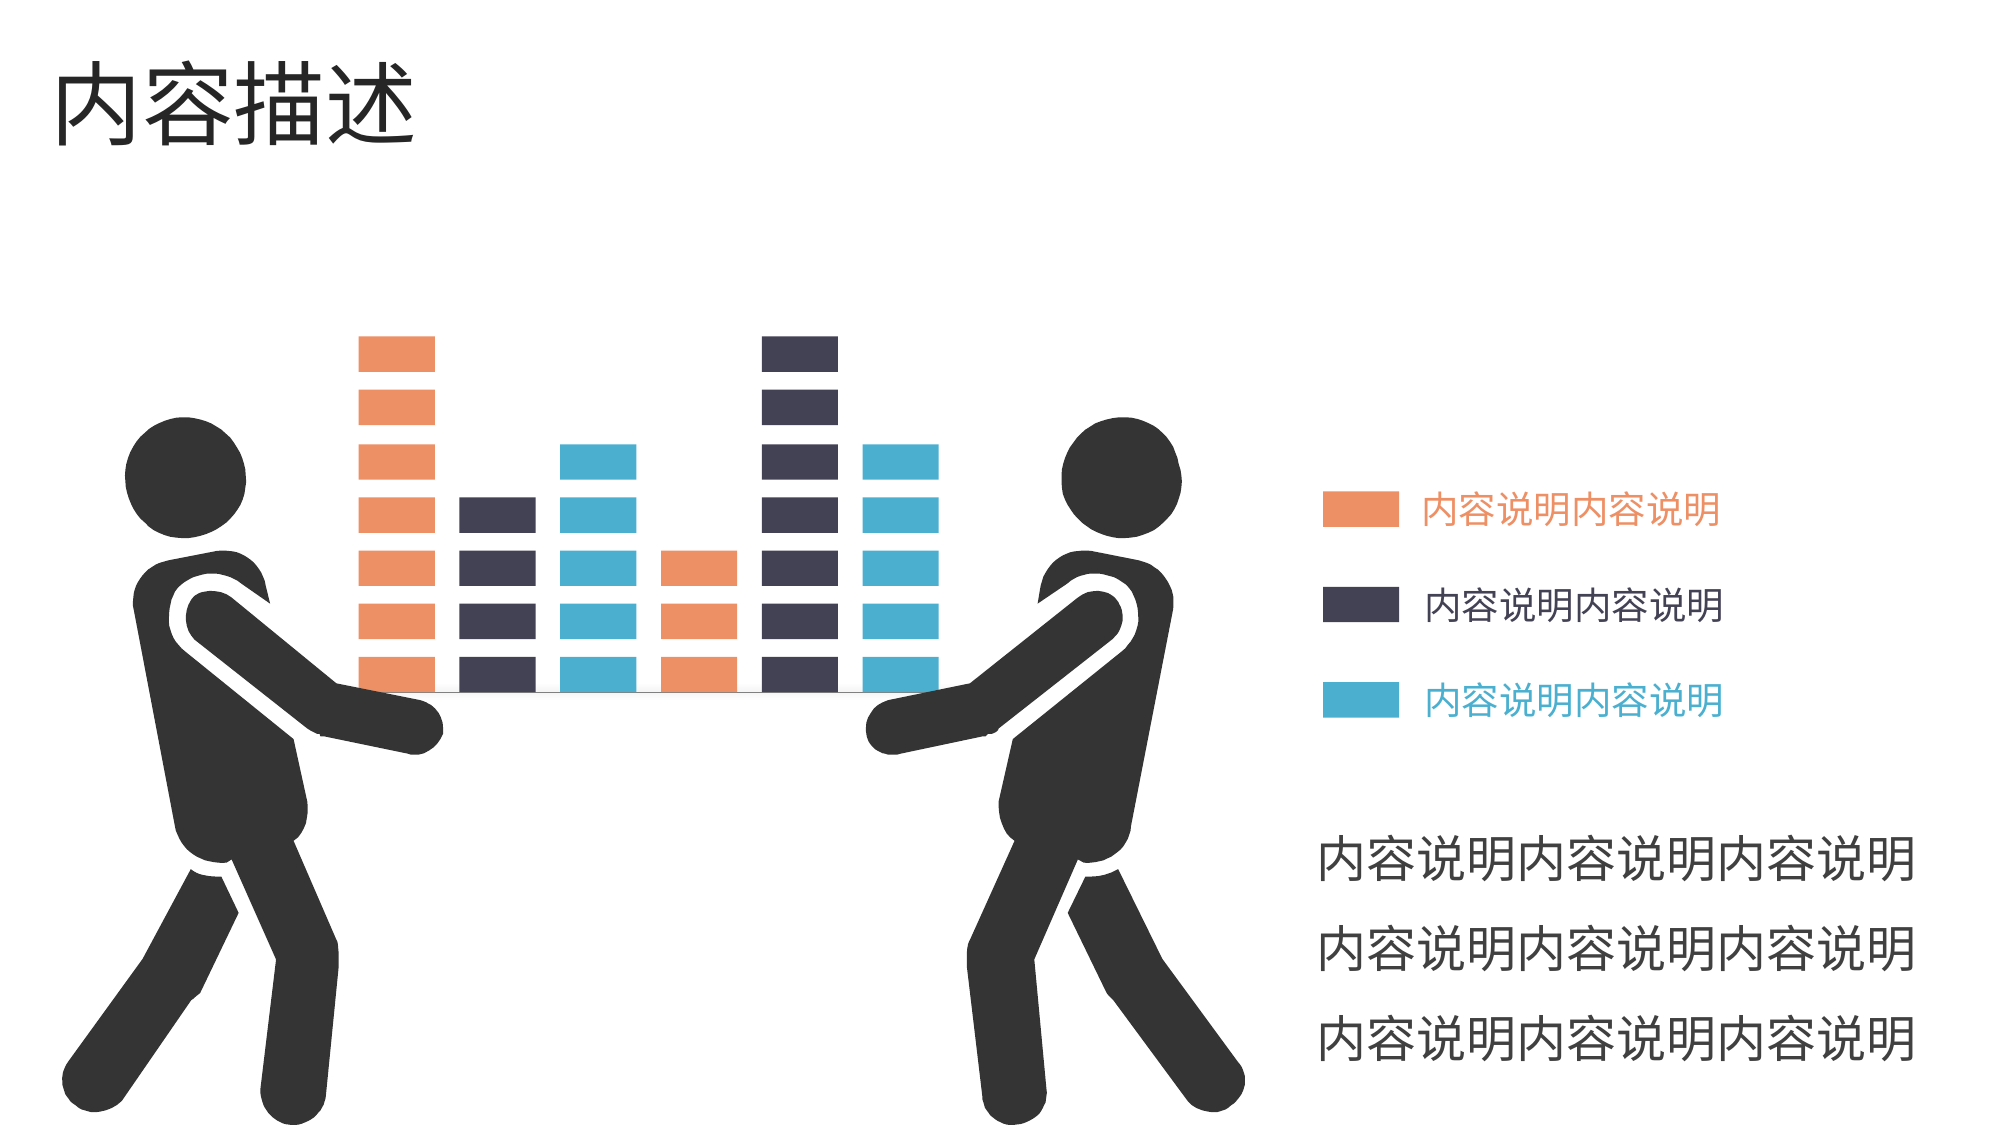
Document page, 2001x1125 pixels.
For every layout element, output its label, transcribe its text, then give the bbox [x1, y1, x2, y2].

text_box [1323, 669, 1741, 731]
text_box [295, 336, 978, 693]
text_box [865, 417, 1245, 1125]
text_box 内容说明内容说明内容说明 内容说明内容说明内容说明 内容说明内容说明内容说明 [1301, 790, 2000, 1076]
title 内容描述 [35, 0, 1761, 218]
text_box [1323, 478, 1739, 540]
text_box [62, 417, 444, 1125]
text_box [1323, 574, 1741, 635]
